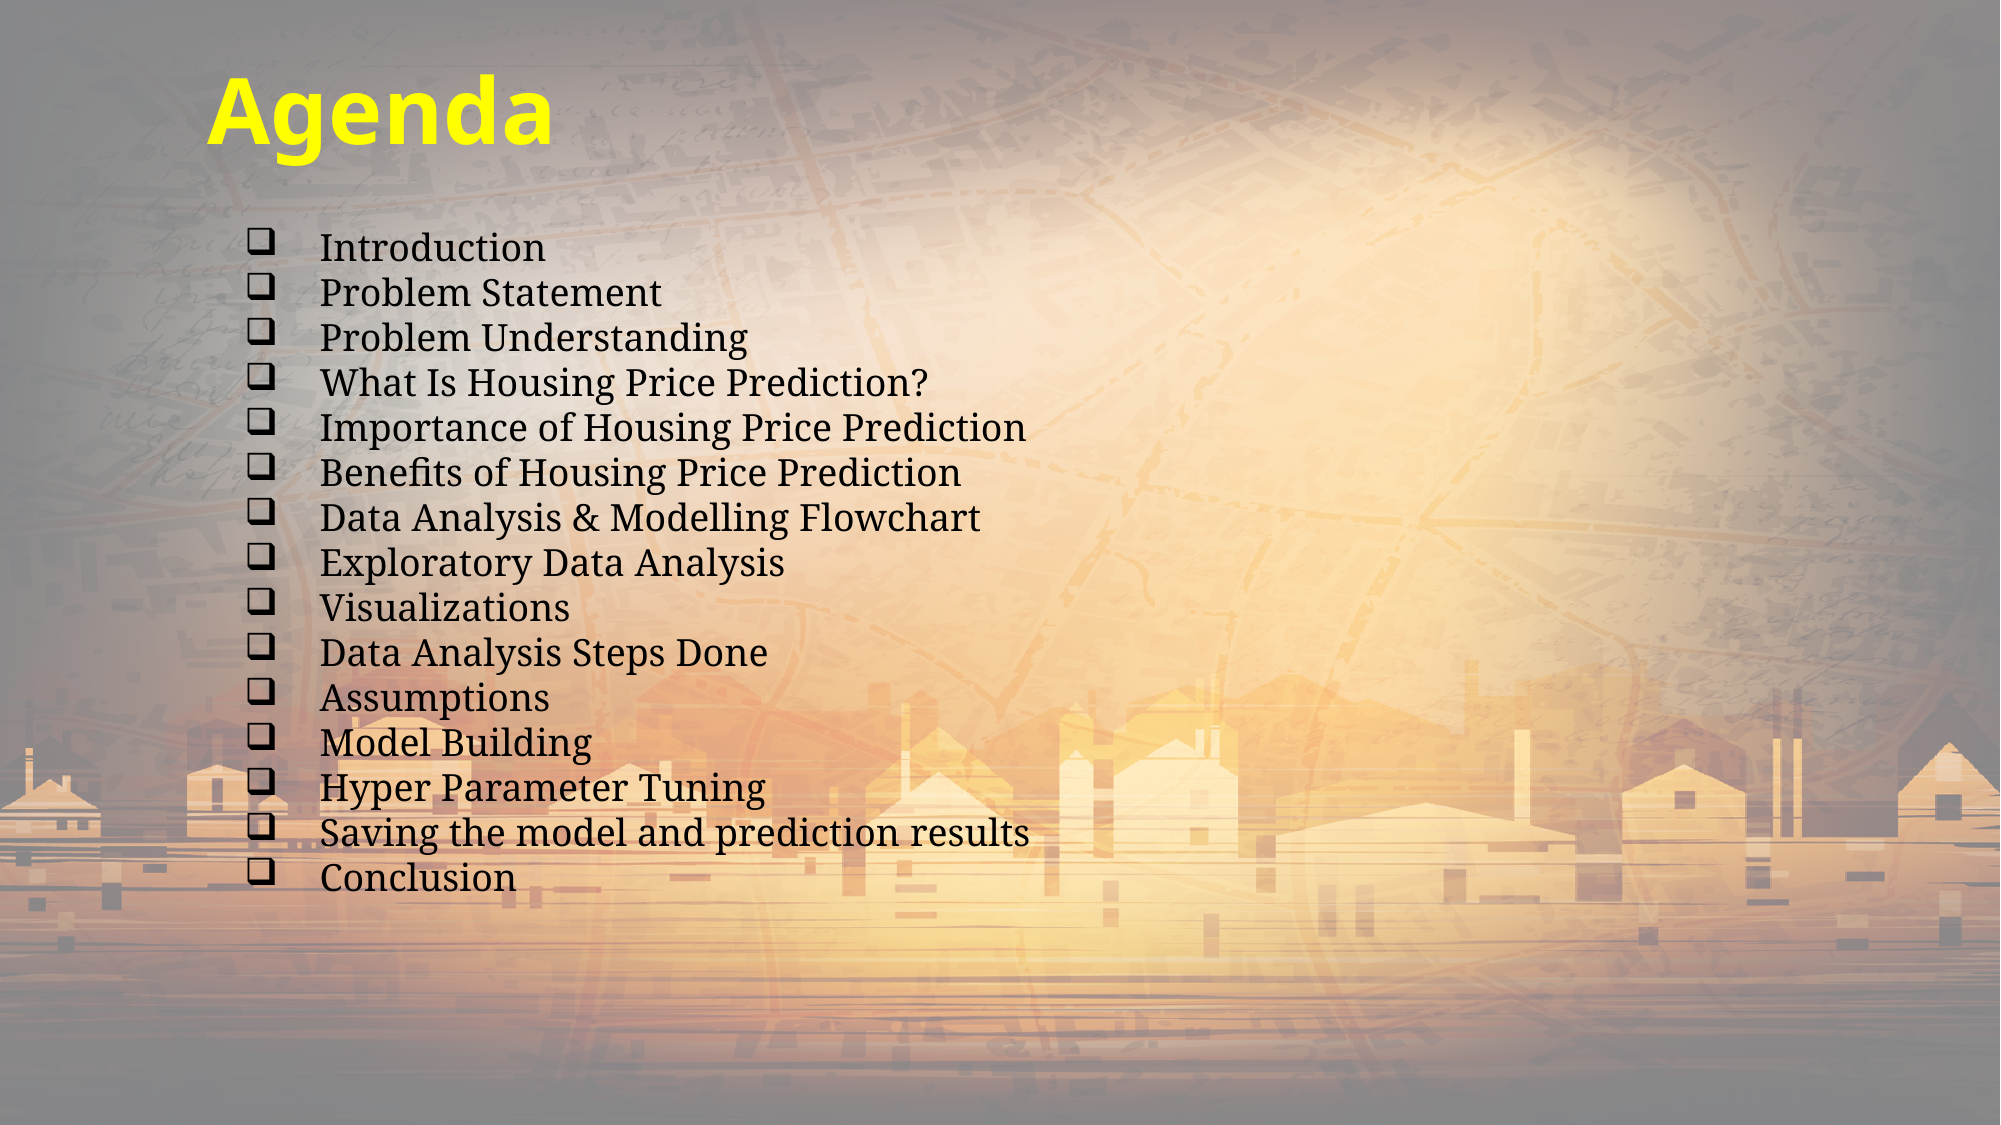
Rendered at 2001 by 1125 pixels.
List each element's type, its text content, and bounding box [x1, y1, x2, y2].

text_box Agenda [74, 45, 1889, 215]
text_box Introduction Problem Statement Problem Understanding What Is Housing Price Prediction? Importance of Housing Price Prediction Benefits of Housing Price Prediction Data Analysis & Modelling Flowchart Exploratory Data Analysis Visualizations Data Analysis Steps Done Assumptions Model Building Hyper Parameter Tuning Saving the model and prediction results Conclusion [229, 216, 1889, 952]
